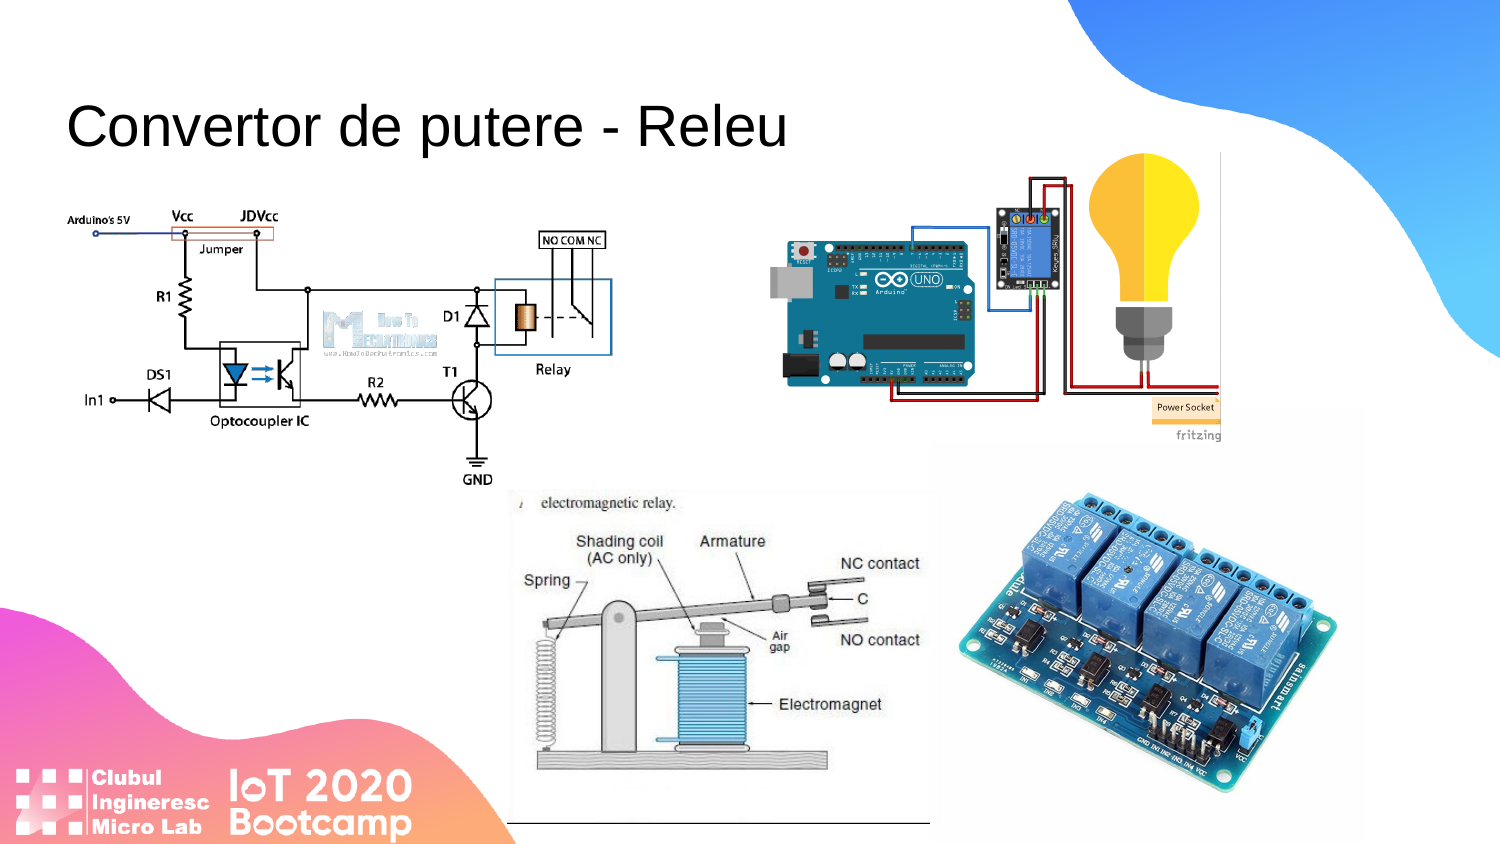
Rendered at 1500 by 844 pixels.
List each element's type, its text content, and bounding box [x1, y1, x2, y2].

picture [0, 0, 1500, 844]
title Convertor de putere - Releu [51, 72, 1449, 167]
